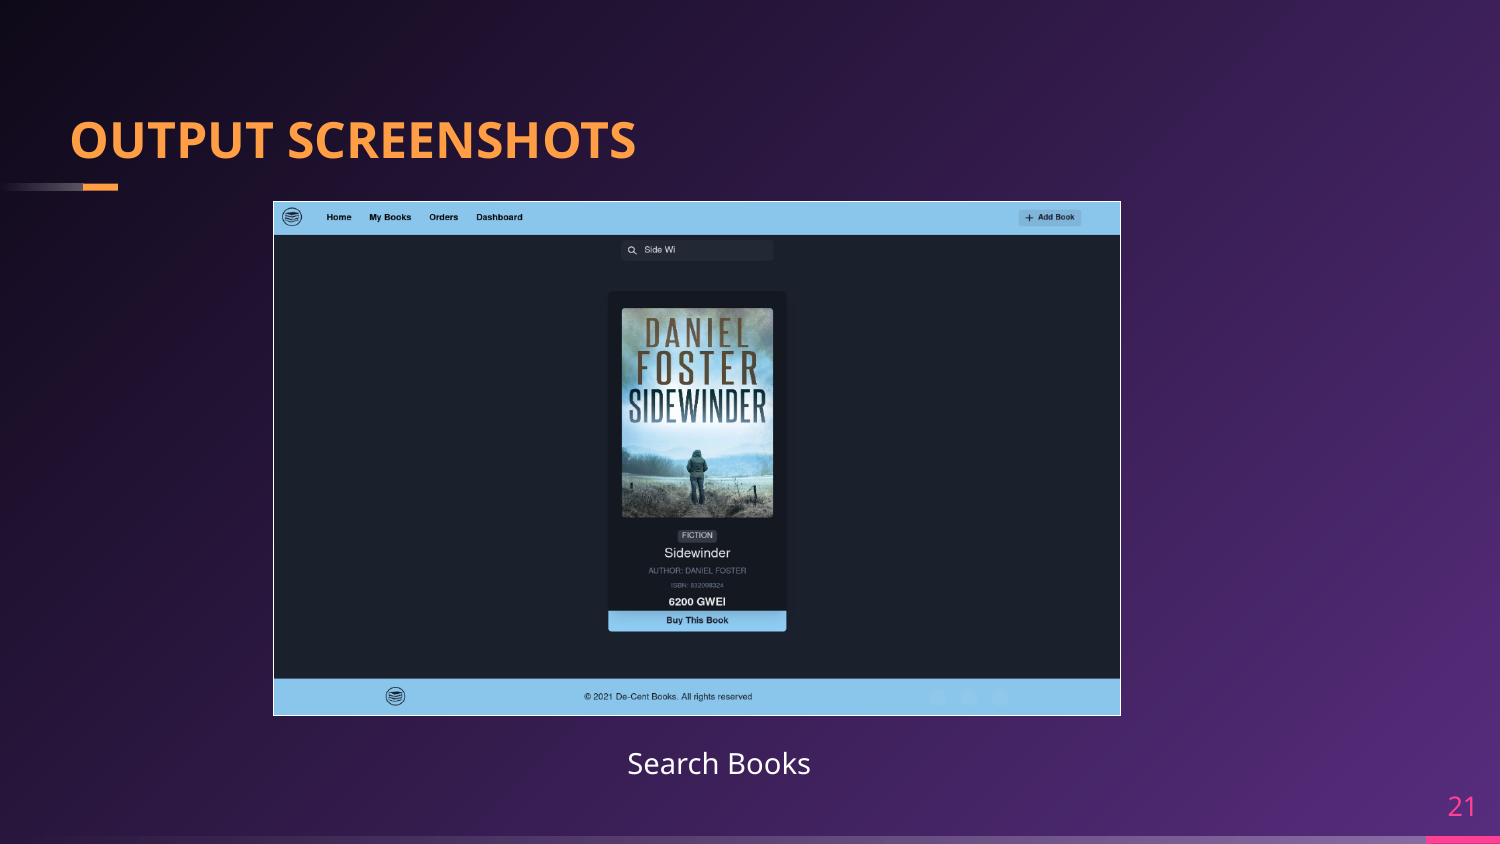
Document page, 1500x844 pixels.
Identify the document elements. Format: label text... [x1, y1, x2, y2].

text_box Search Books [612, 737, 938, 788]
slide_number 21 [1426, 779, 1500, 837]
title OUTPUT SCREENSHOTS [69, 104, 784, 170]
picture [273, 201, 1121, 716]
